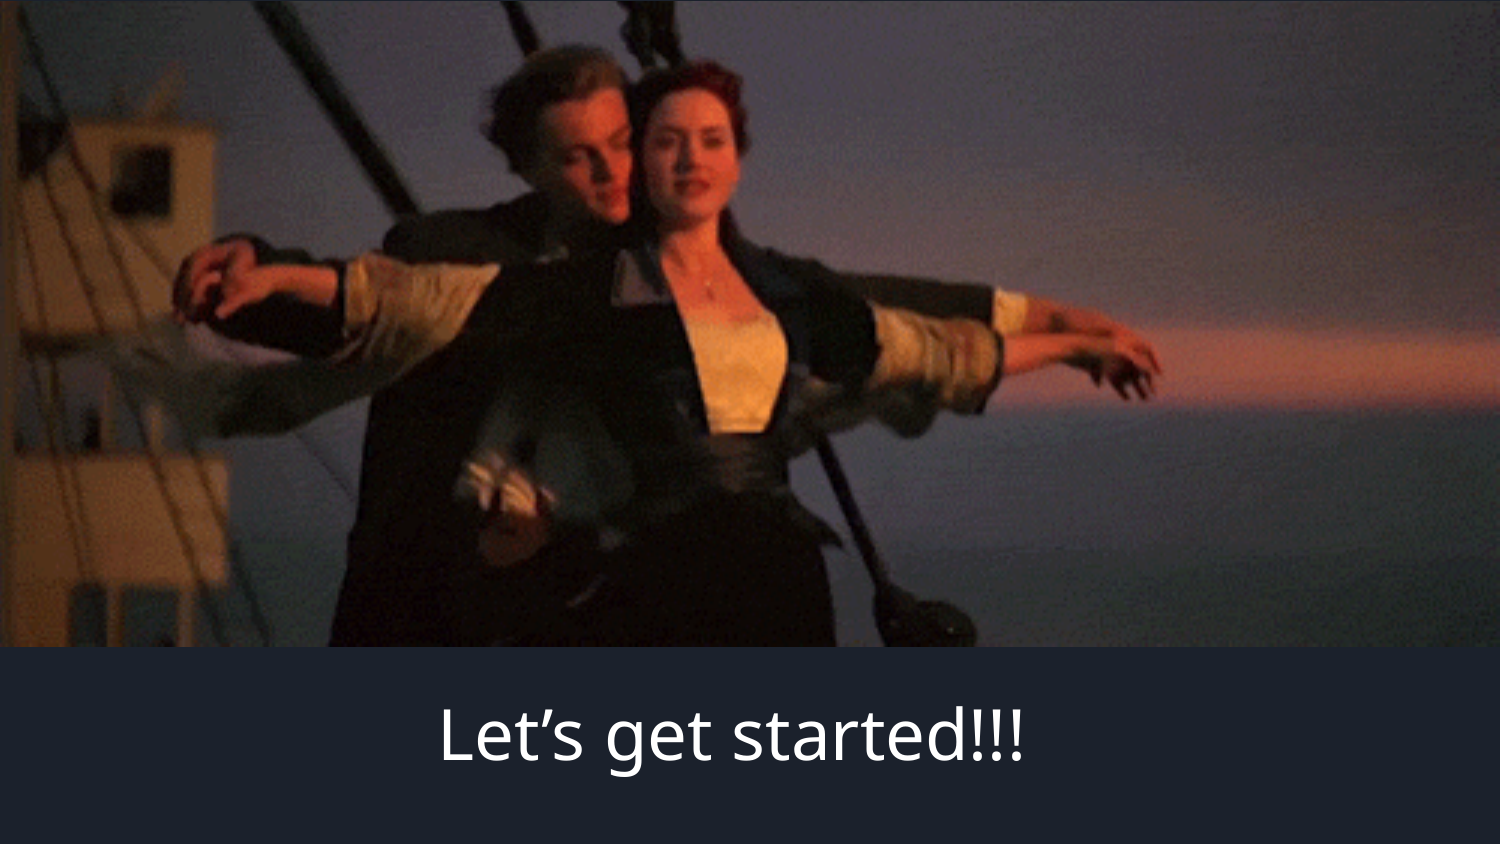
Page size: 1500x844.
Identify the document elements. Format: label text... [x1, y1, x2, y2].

picture [0, 1, 1500, 647]
title Let’s get started!!! [423, 674, 1500, 825]
